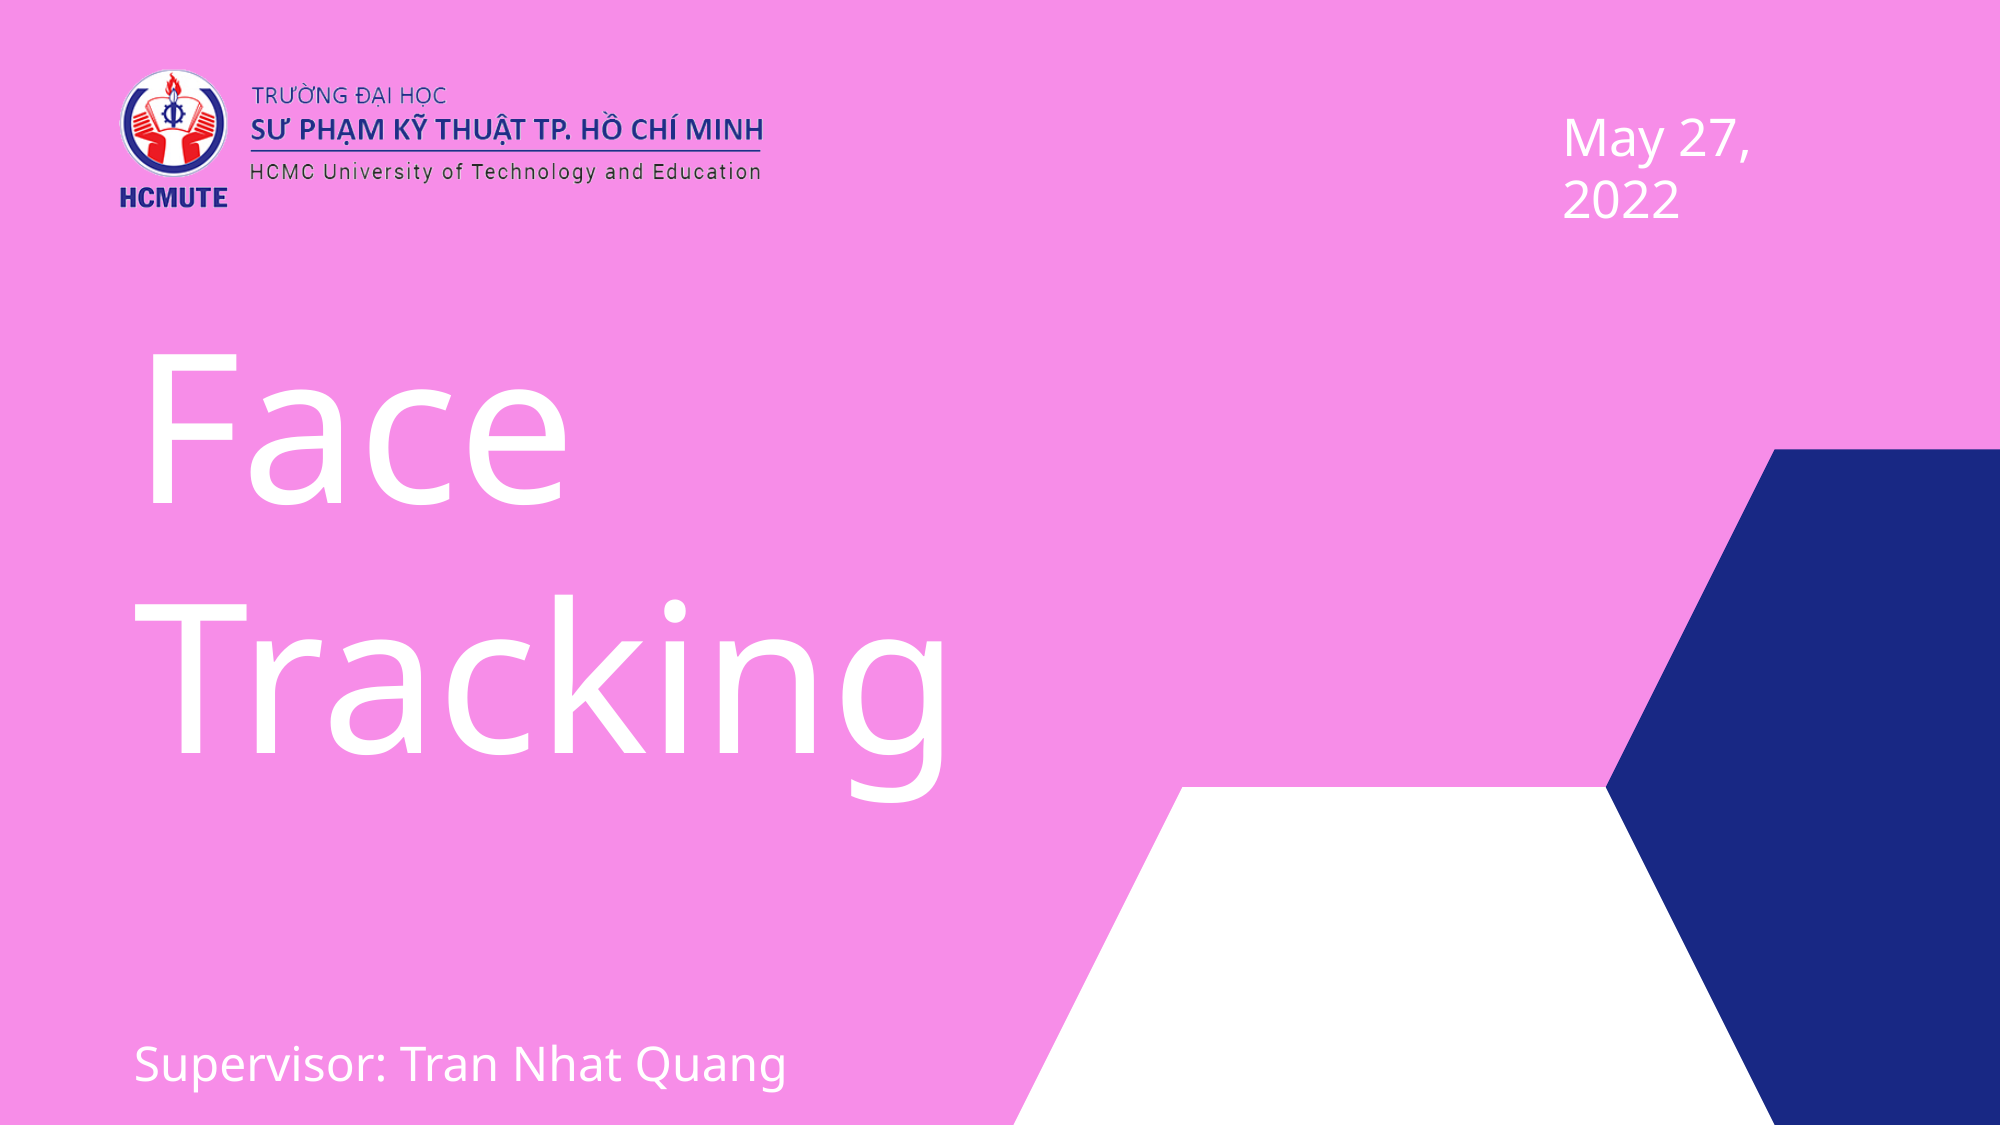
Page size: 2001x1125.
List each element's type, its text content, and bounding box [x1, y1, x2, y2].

text_box [1604, 448, 2000, 1125]
picture [118, 62, 764, 210]
text_box Face Tracking [118, 287, 1068, 803]
text_box [1012, 786, 1773, 1125]
text_box Supervisor: Tran Nhat Quang [118, 1026, 847, 1099]
text_box May 27, 2022 [1547, 96, 1881, 237]
